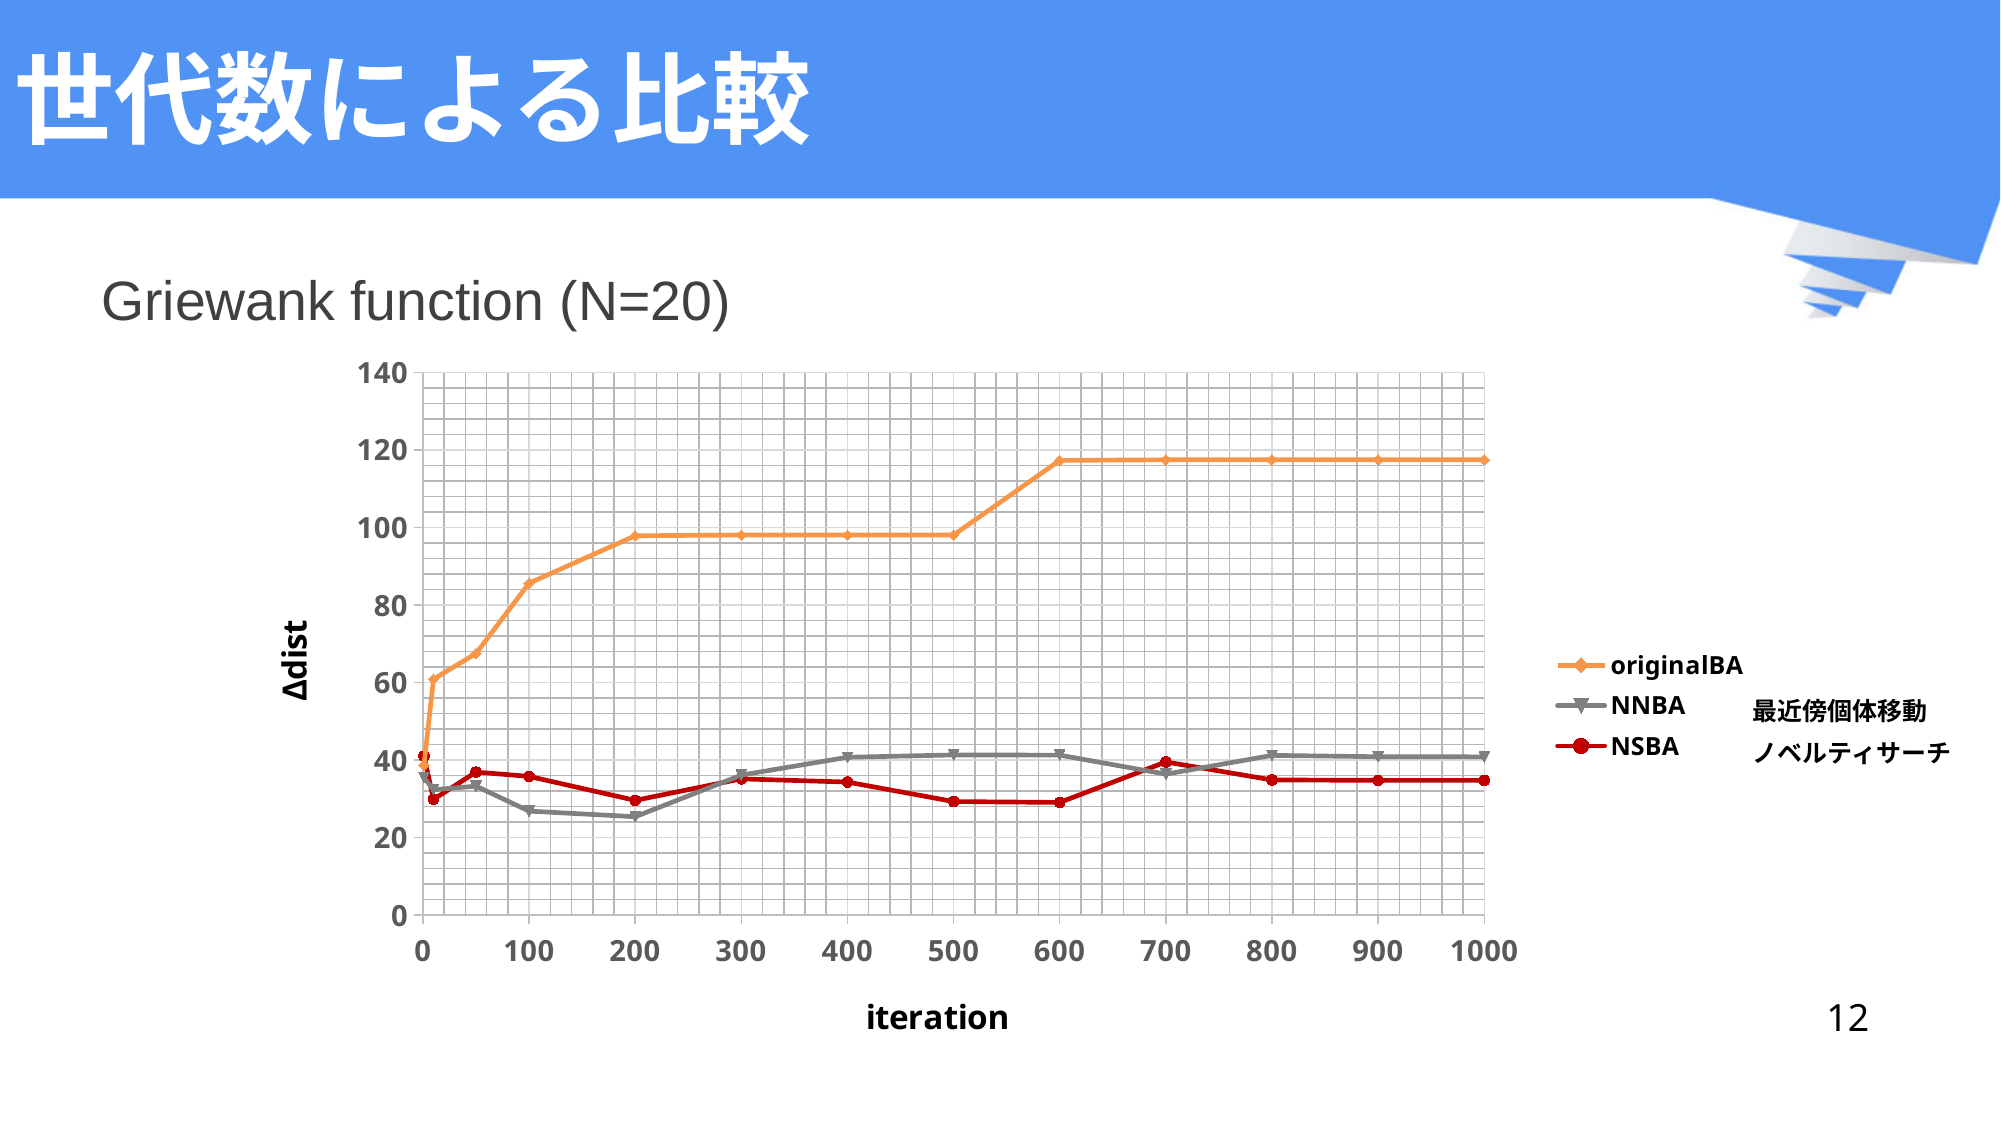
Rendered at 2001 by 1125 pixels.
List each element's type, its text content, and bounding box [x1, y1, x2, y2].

text_box 最近傍個体移動 [1769, 688, 1995, 729]
text_box 12 [1811, 986, 1903, 1047]
chart [235, 337, 1765, 1074]
list Griewank function (N=20) [86, 247, 1945, 349]
title 世代数による比較 [0, 0, 2000, 194]
text_box ノベルティサーチ [1769, 729, 1995, 775]
picture [0, 0, 2001, 1125]
